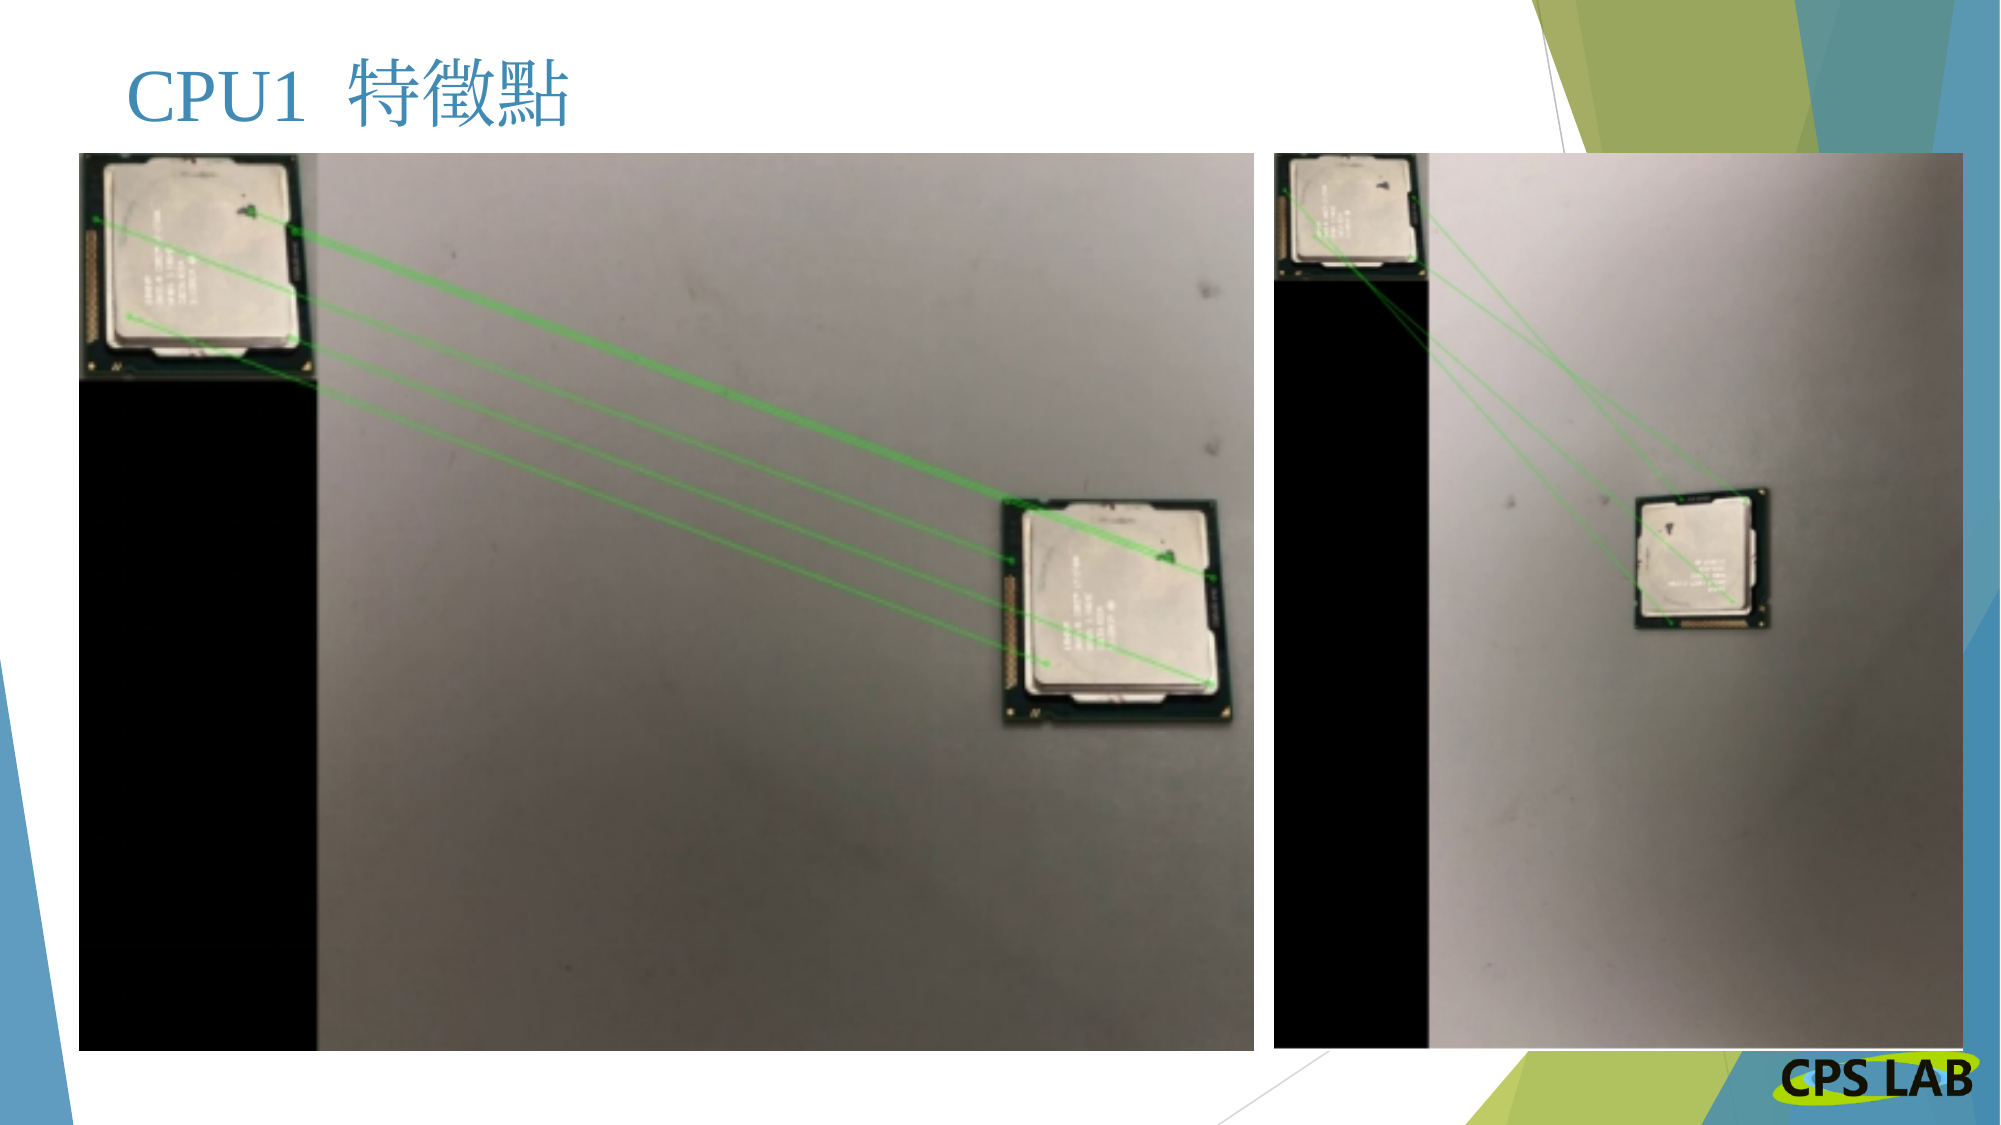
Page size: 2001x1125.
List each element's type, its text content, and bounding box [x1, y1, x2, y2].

title CPU1 特徵點 [111, 38, 1773, 166]
picture [78, 153, 1254, 1051]
picture [1274, 153, 1980, 1106]
